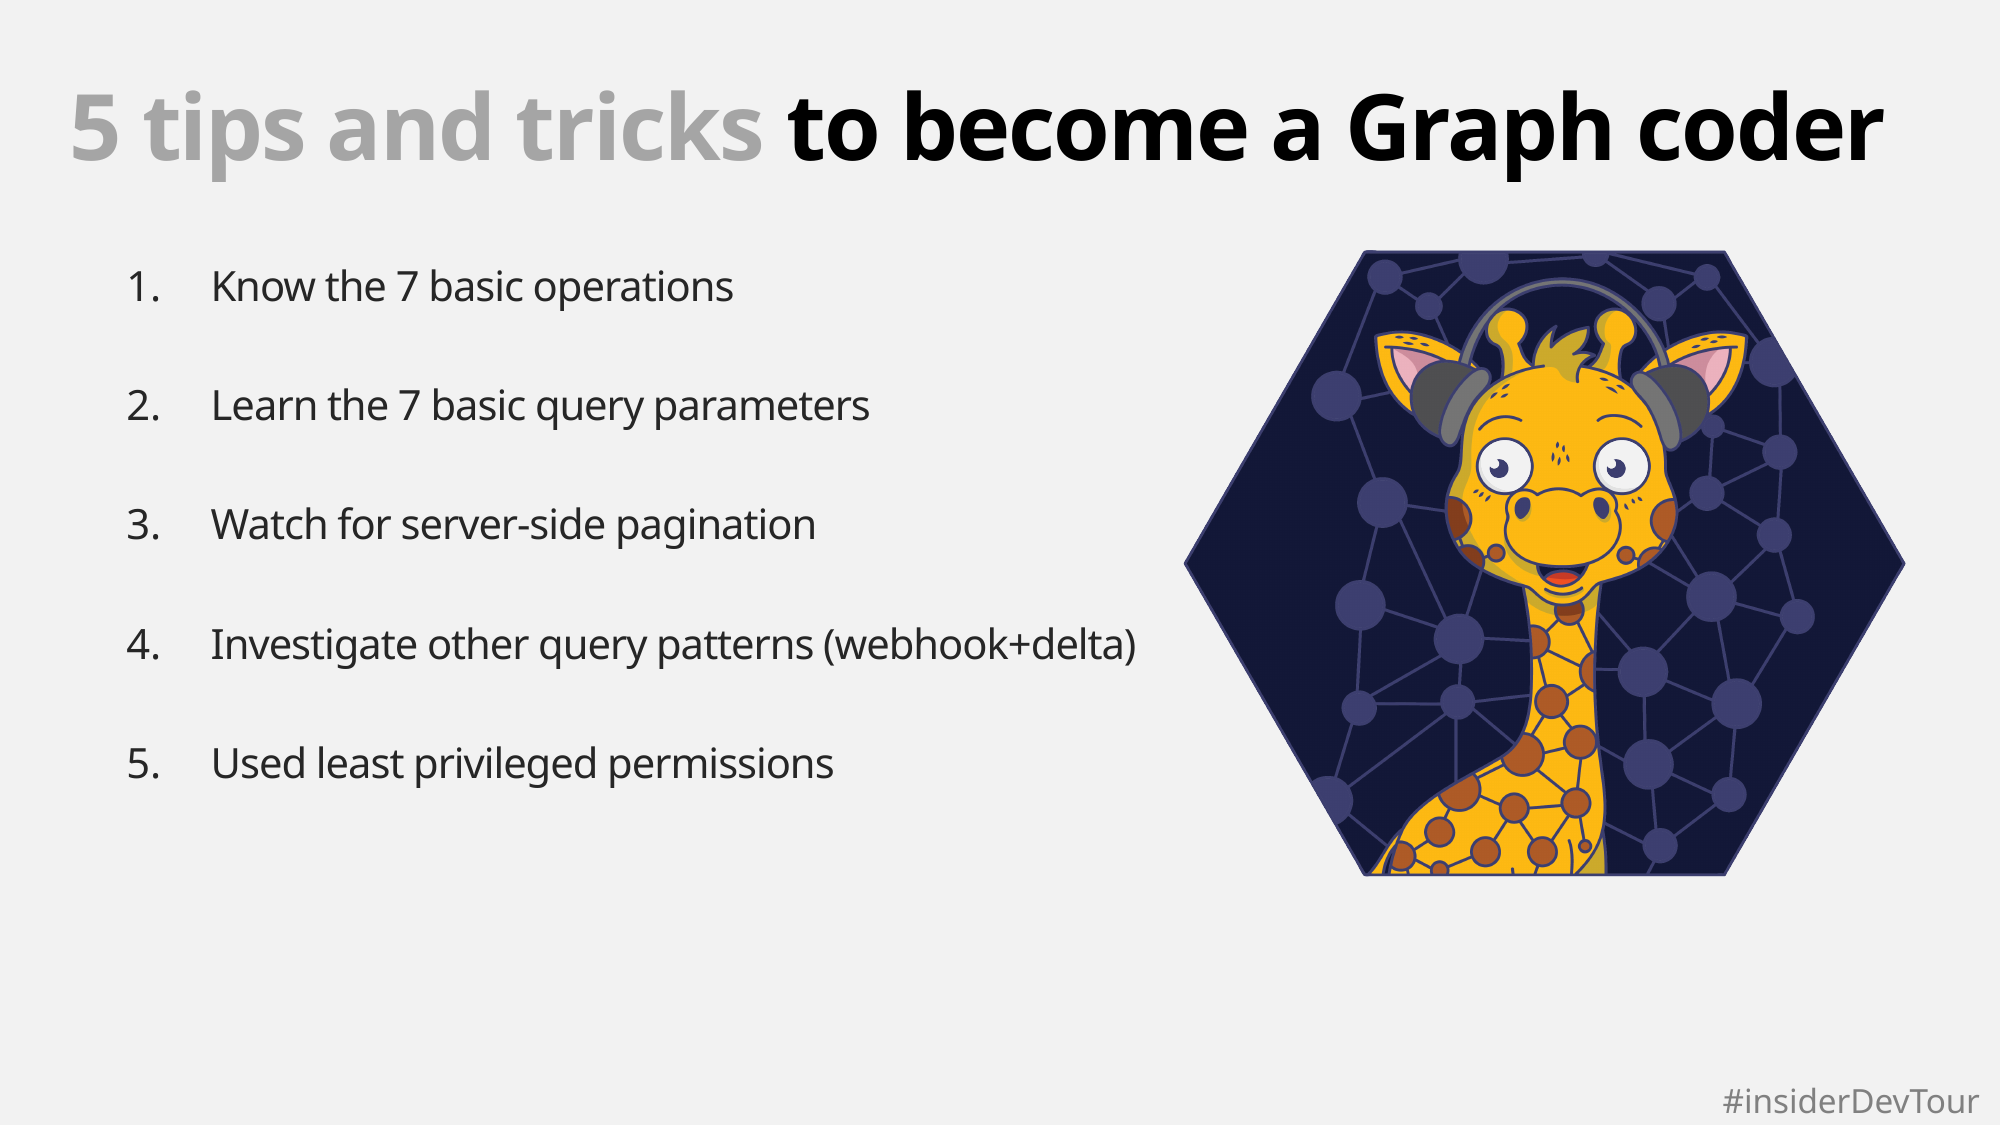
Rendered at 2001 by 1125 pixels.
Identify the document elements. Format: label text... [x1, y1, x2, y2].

picture [1128, 198, 1982, 927]
list Know the 7 basic operations Learn the 7 basic query parameters Watch for server-side pagination Investigate other query patterns (webhook+delta) Used least privileged permissions [126, 252, 1128, 907]
title 5 tips and tricks to become a Graph coder [55, 53, 1945, 209]
